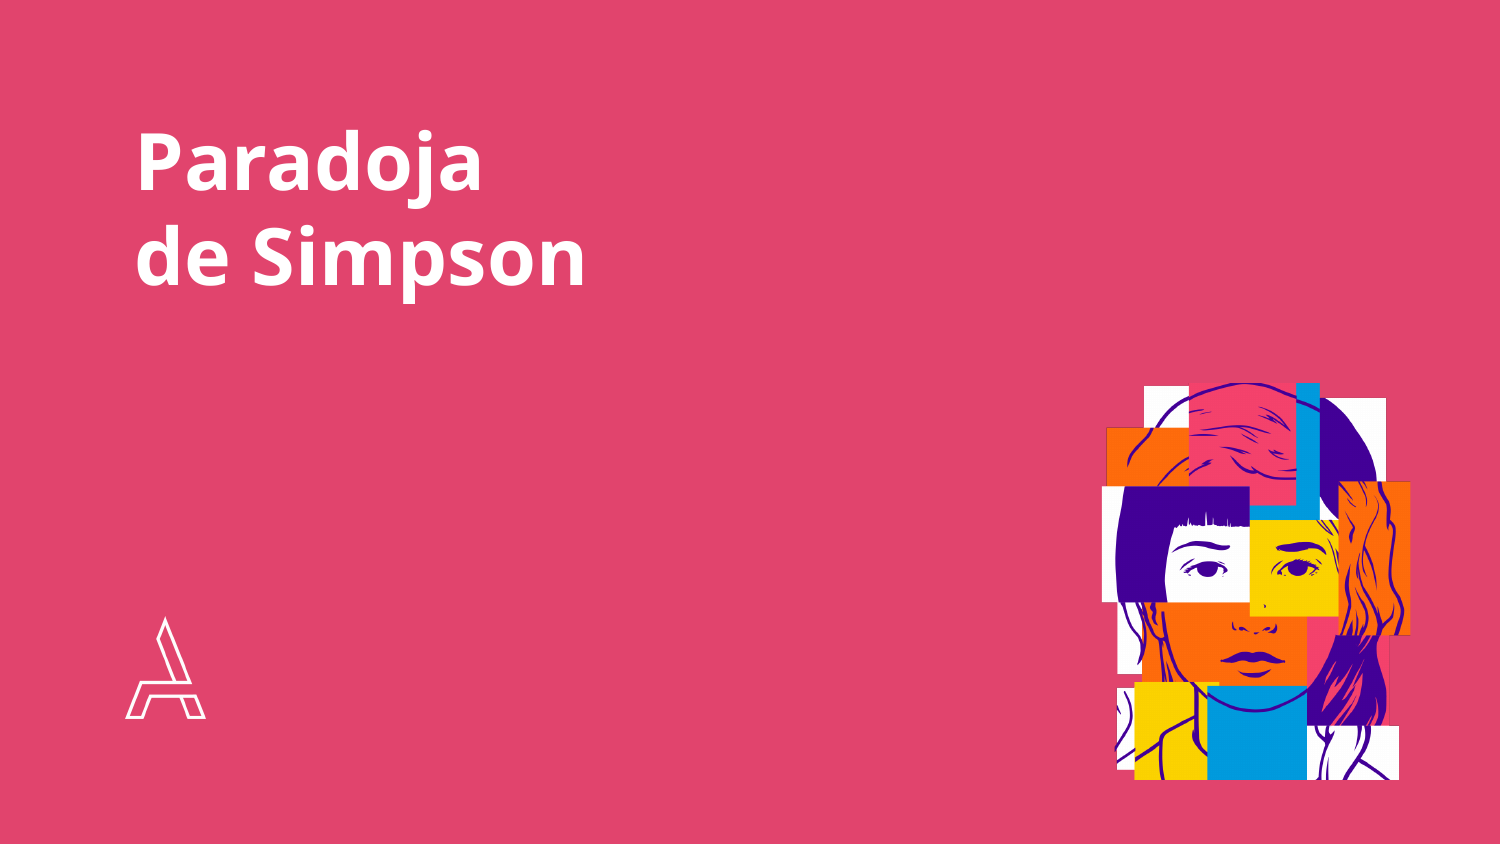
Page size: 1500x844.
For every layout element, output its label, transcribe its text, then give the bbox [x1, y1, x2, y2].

picture [1101, 383, 1411, 780]
picture [125, 616, 206, 719]
title Paradoja de Simpson [119, 96, 1024, 346]
